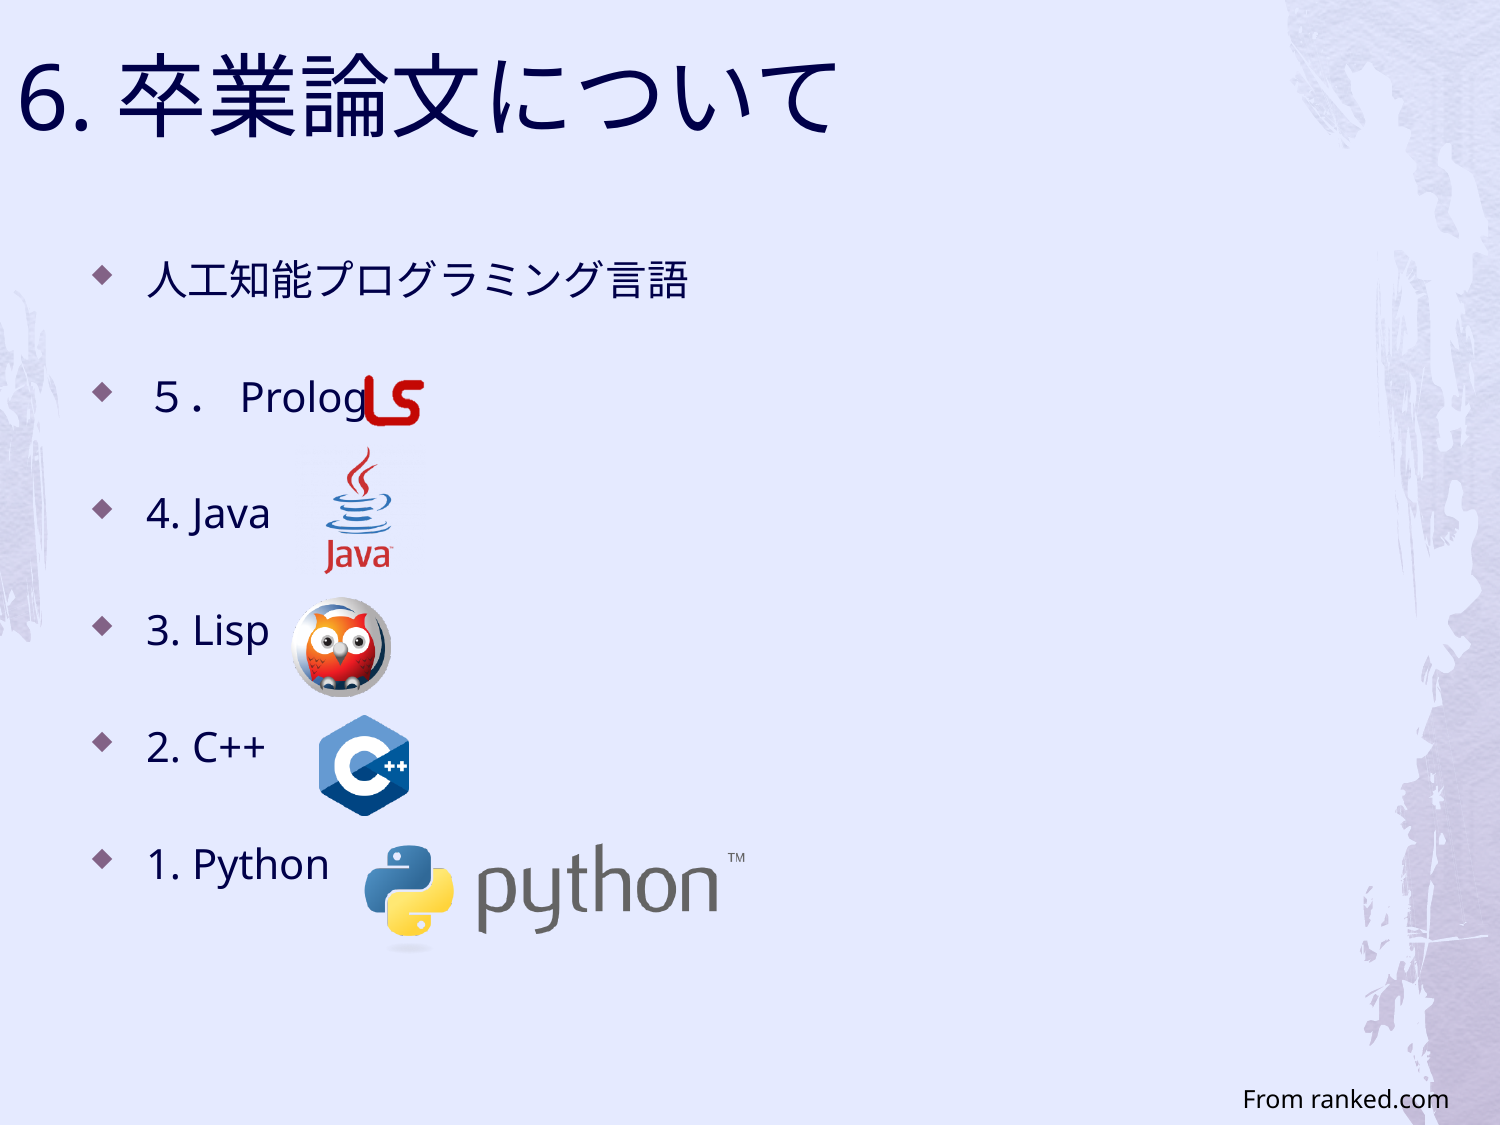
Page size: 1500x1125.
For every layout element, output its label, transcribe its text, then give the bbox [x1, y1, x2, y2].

text_box 6.卒業論文について [2, 0, 1500, 188]
list 人工知能プログラミング言語 ５．Prolog 4. Java 3. Lisp 2. C++ 1. Python [75, 246, 1425, 989]
picture [360, 363, 454, 428]
text_box From ranked.com [1227, 1075, 1500, 1121]
picture [291, 597, 391, 697]
picture [295, 444, 427, 575]
picture [319, 715, 409, 817]
picture [360, 840, 748, 956]
